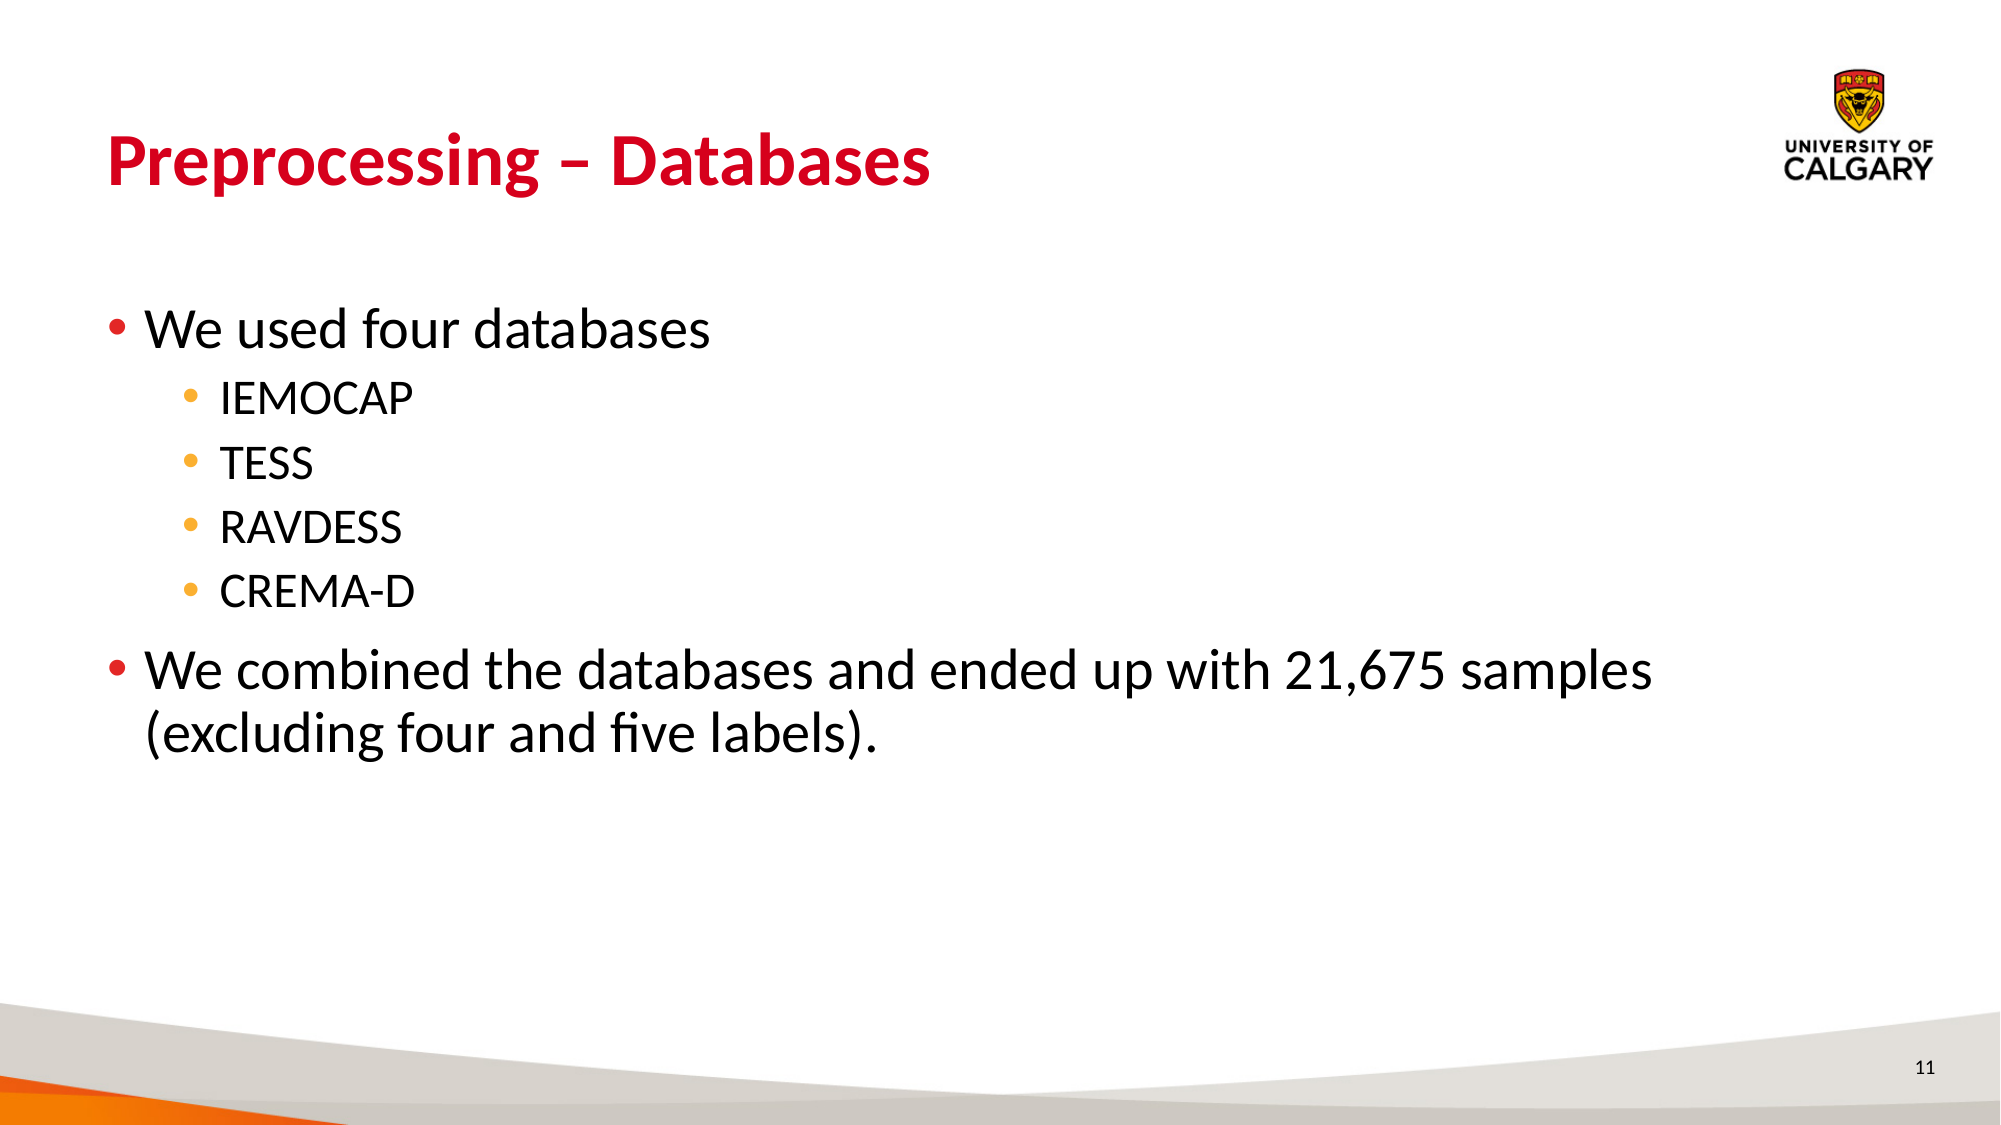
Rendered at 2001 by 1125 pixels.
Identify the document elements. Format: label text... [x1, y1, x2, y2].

list We used four databases IEMOCAP TESS RAVDESS CREMA-D We combined the databases and ended up with 21,675 samples (excluding four and five labels). [92, 290, 1901, 966]
picture [0, 0, 2001, 1125]
slide_number 11 [1500, 1046, 1951, 1107]
title Preprocessing – Databases [92, 76, 1688, 246]
